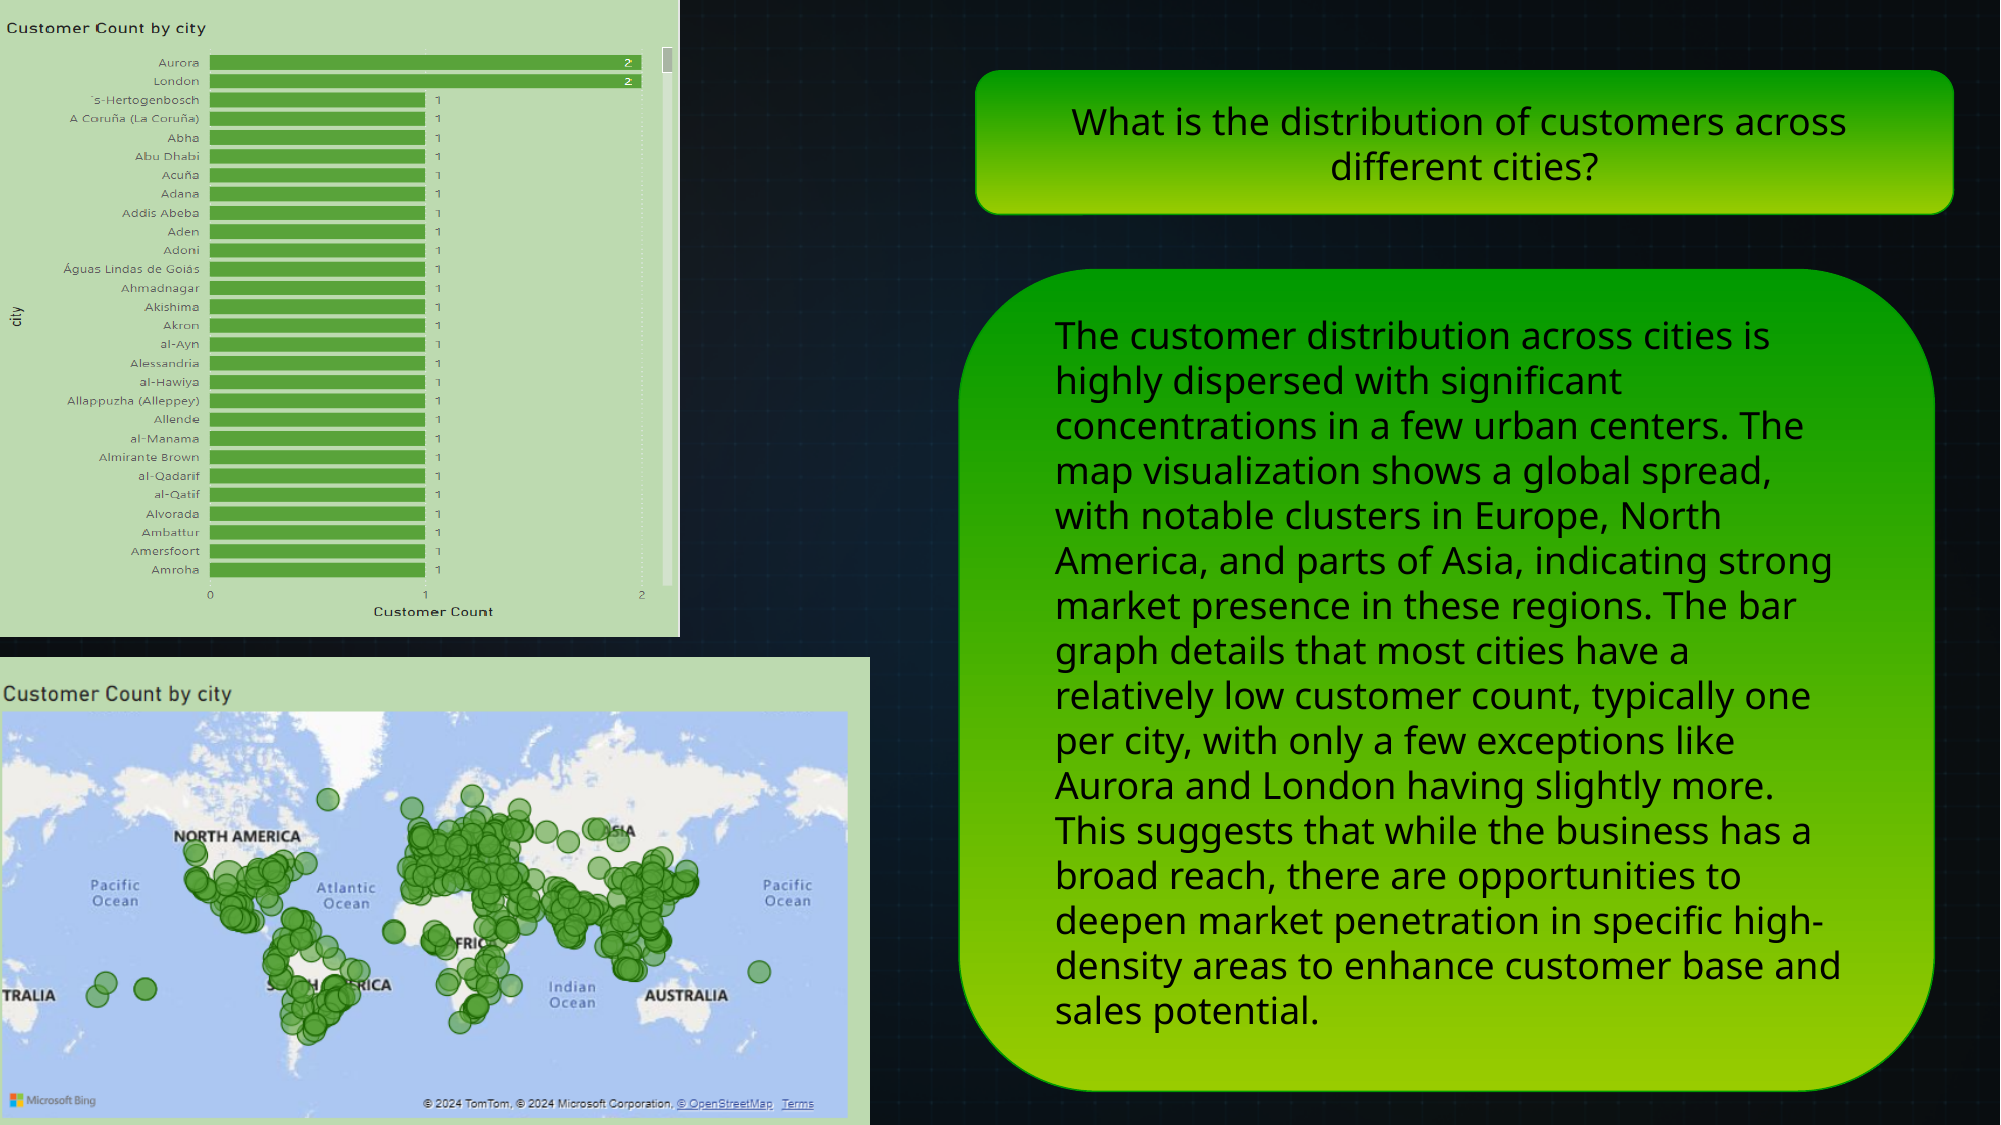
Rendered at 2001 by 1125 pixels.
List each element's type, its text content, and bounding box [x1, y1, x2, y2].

text_box [959, 269, 1935, 1092]
text_box The customer distribution across cities is highly dispersed with significant concentrations in a few urban centers. The map visualization shows a global spread, with notable clusters in Europe, North America, and parts of Asia, indicating strong market presence in these regions. The bar graph details that most cities have a relatively low customer count, typically one per city, with only a few exceptions like Aurora and London having slightly more. This suggests that while the business has a broad reach, there are opportunities to deepen market penetration in specific high-density areas to enhance customer base and sales potential. [1040, 304, 1859, 1041]
text_box What is the distribution of customers across different cities? [975, 70, 1954, 215]
picture [0, 0, 2000, 1125]
